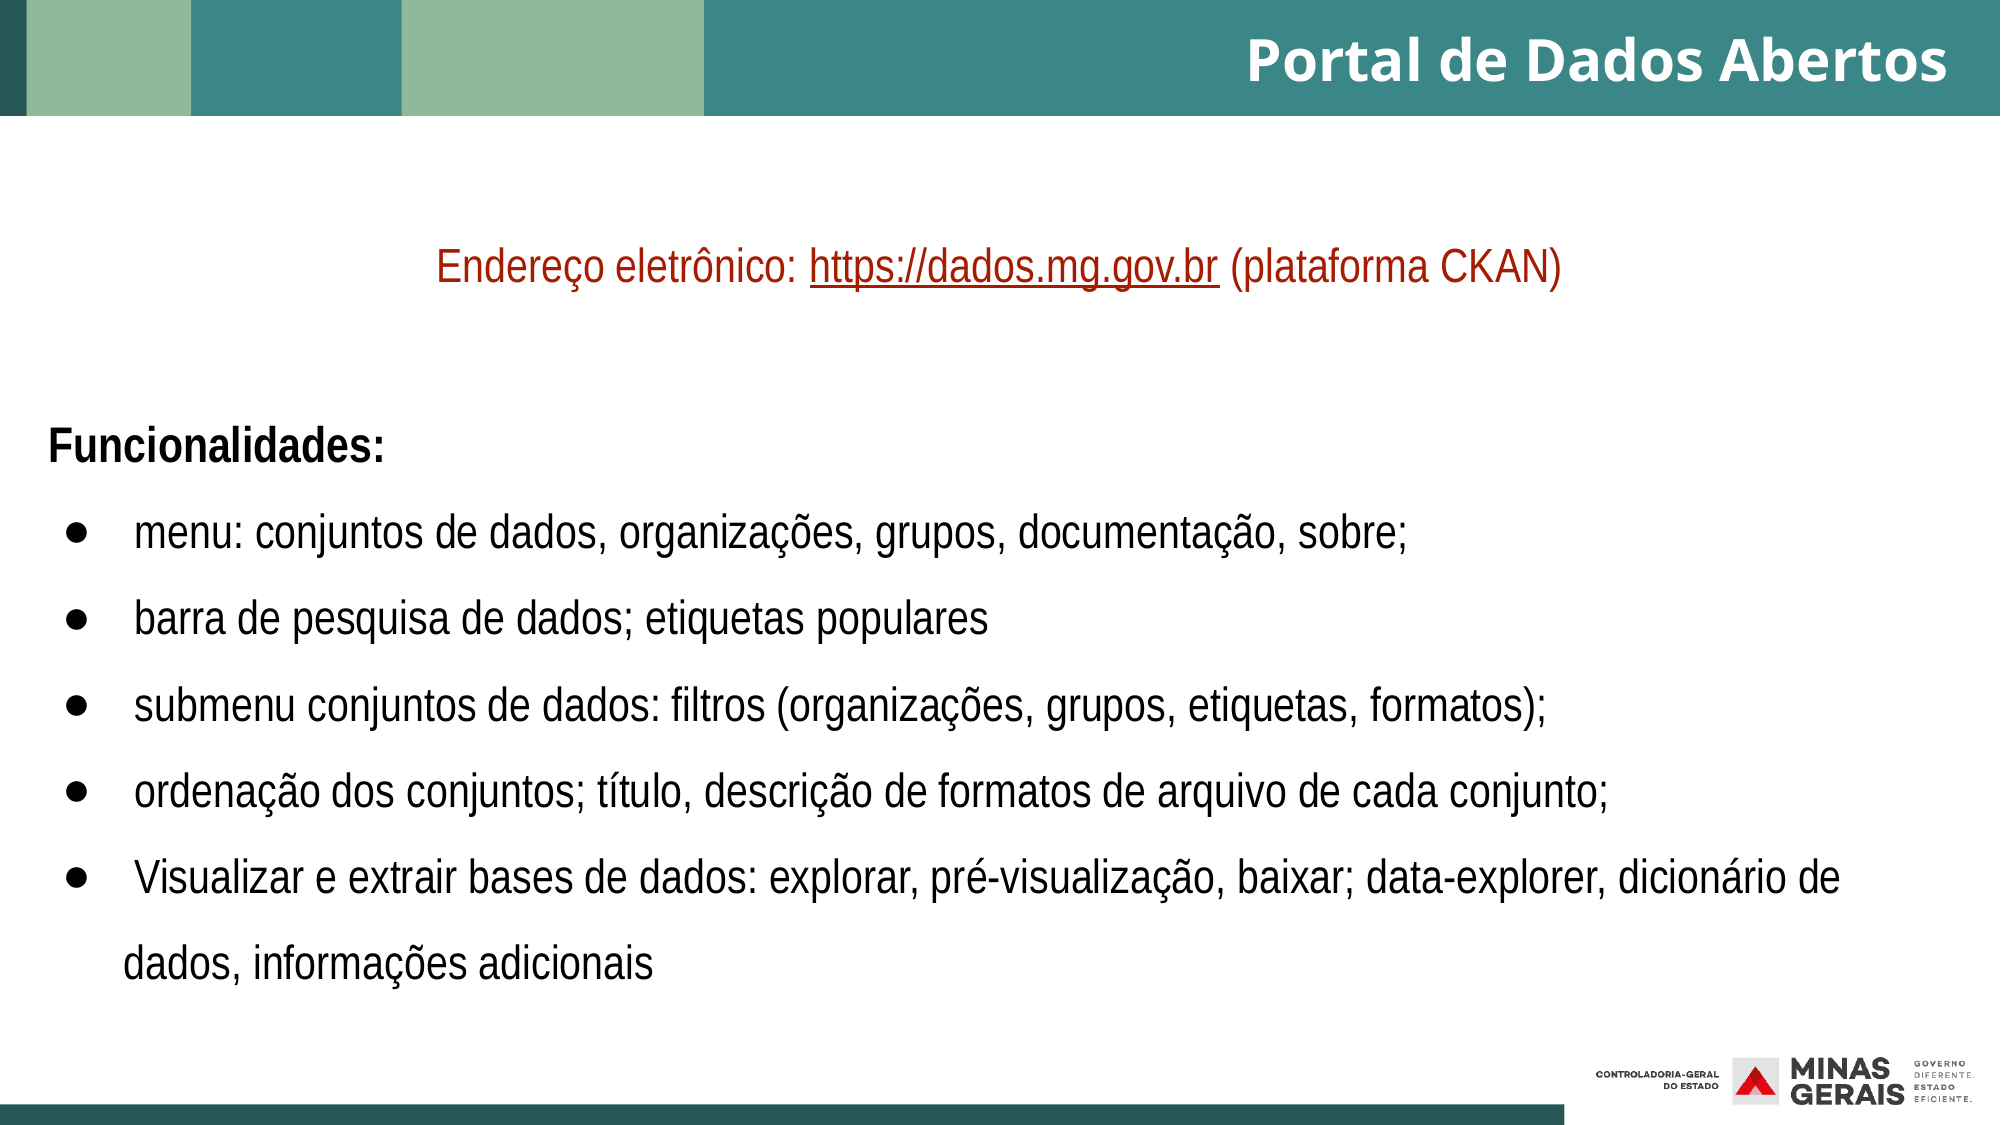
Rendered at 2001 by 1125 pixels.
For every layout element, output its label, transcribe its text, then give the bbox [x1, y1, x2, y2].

title Portal de Dados Abertos [737, 11, 1979, 102]
picture [1596, 1057, 1974, 1105]
text_box Endereço eletrônico: https://dados.mg.gov.br (plataforma CKAN) Funcionalidades: menu: conjuntos de dados, organizações, grupos, documentação, sobre; barra de pesquisa de dados; etiquetas populares submenu conjuntos de dados: filtros (organizações, grupos, etiquetas, formatos); ordenação dos conjuntos; título, descrição de formatos de arquivo de cada conjunto; Visualizar e extrair bases de dados: explorar, pré-visualização, baixar; data-explorer, dicionário de dados, informações adicionais [33, 198, 1966, 997]
